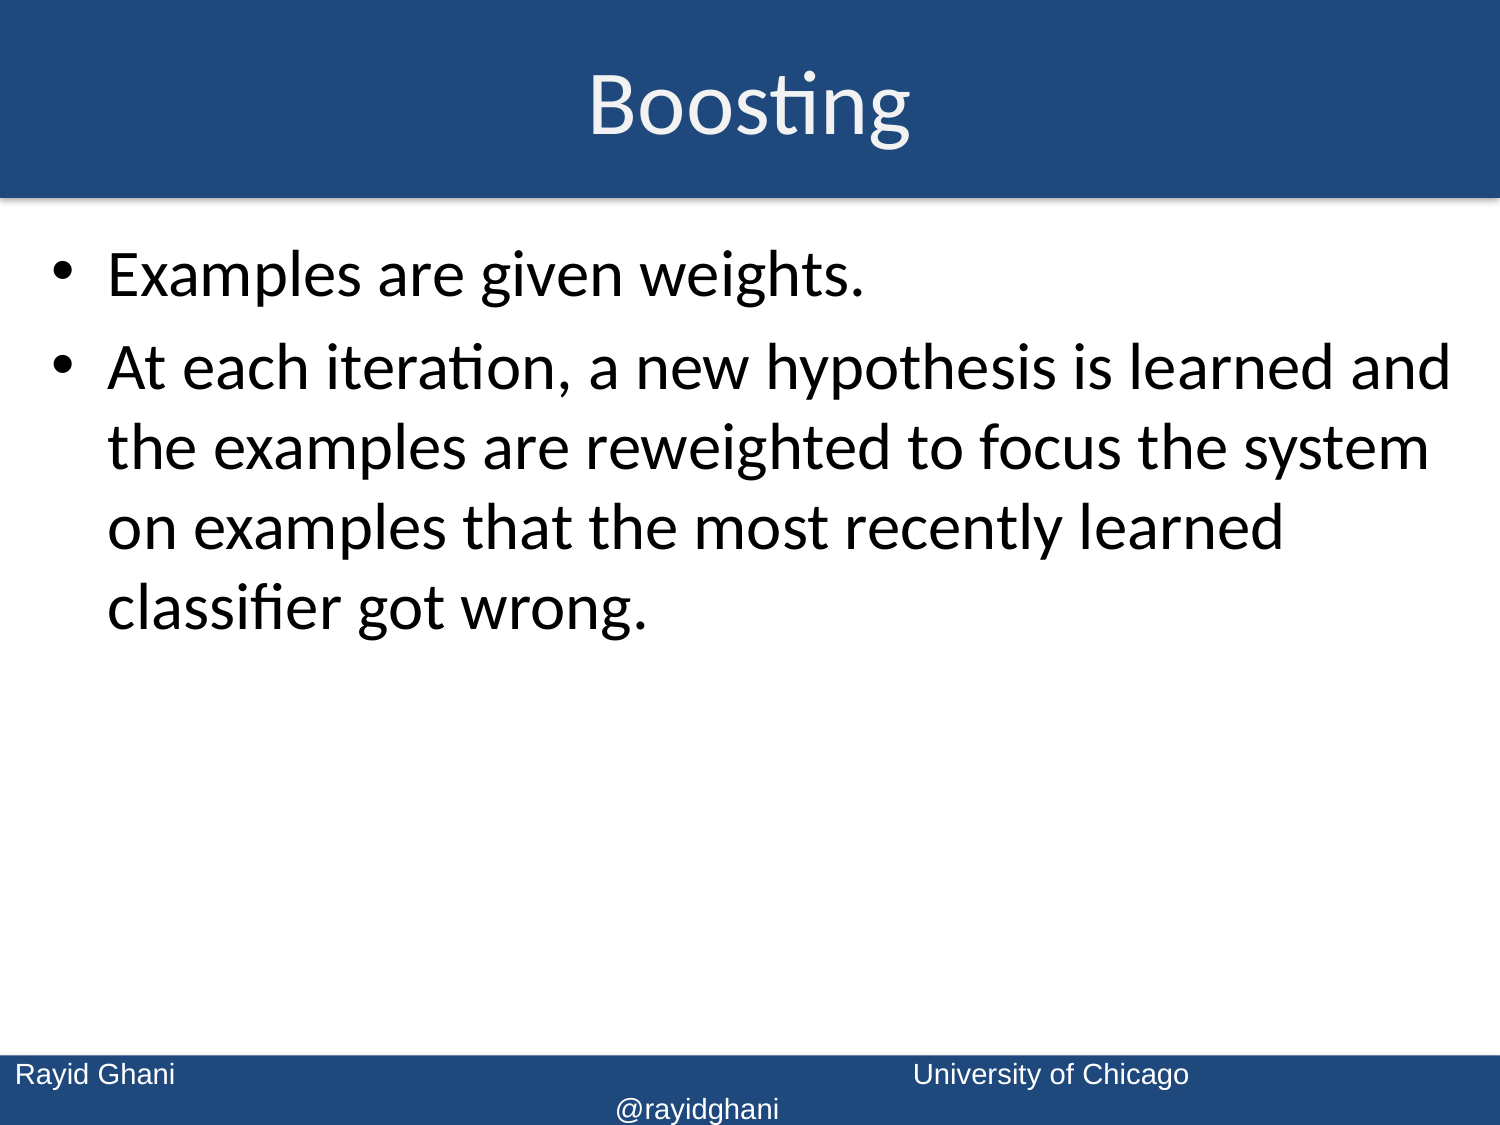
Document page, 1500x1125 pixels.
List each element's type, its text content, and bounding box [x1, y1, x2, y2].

title Boosting [0, 3, 1500, 192]
list Examples are given weights. At each iteration, a new hypothesis is learned and the examples are reweighted to focus the system on examples that the most recently learned classifier got wrong. [36, 222, 1472, 1035]
